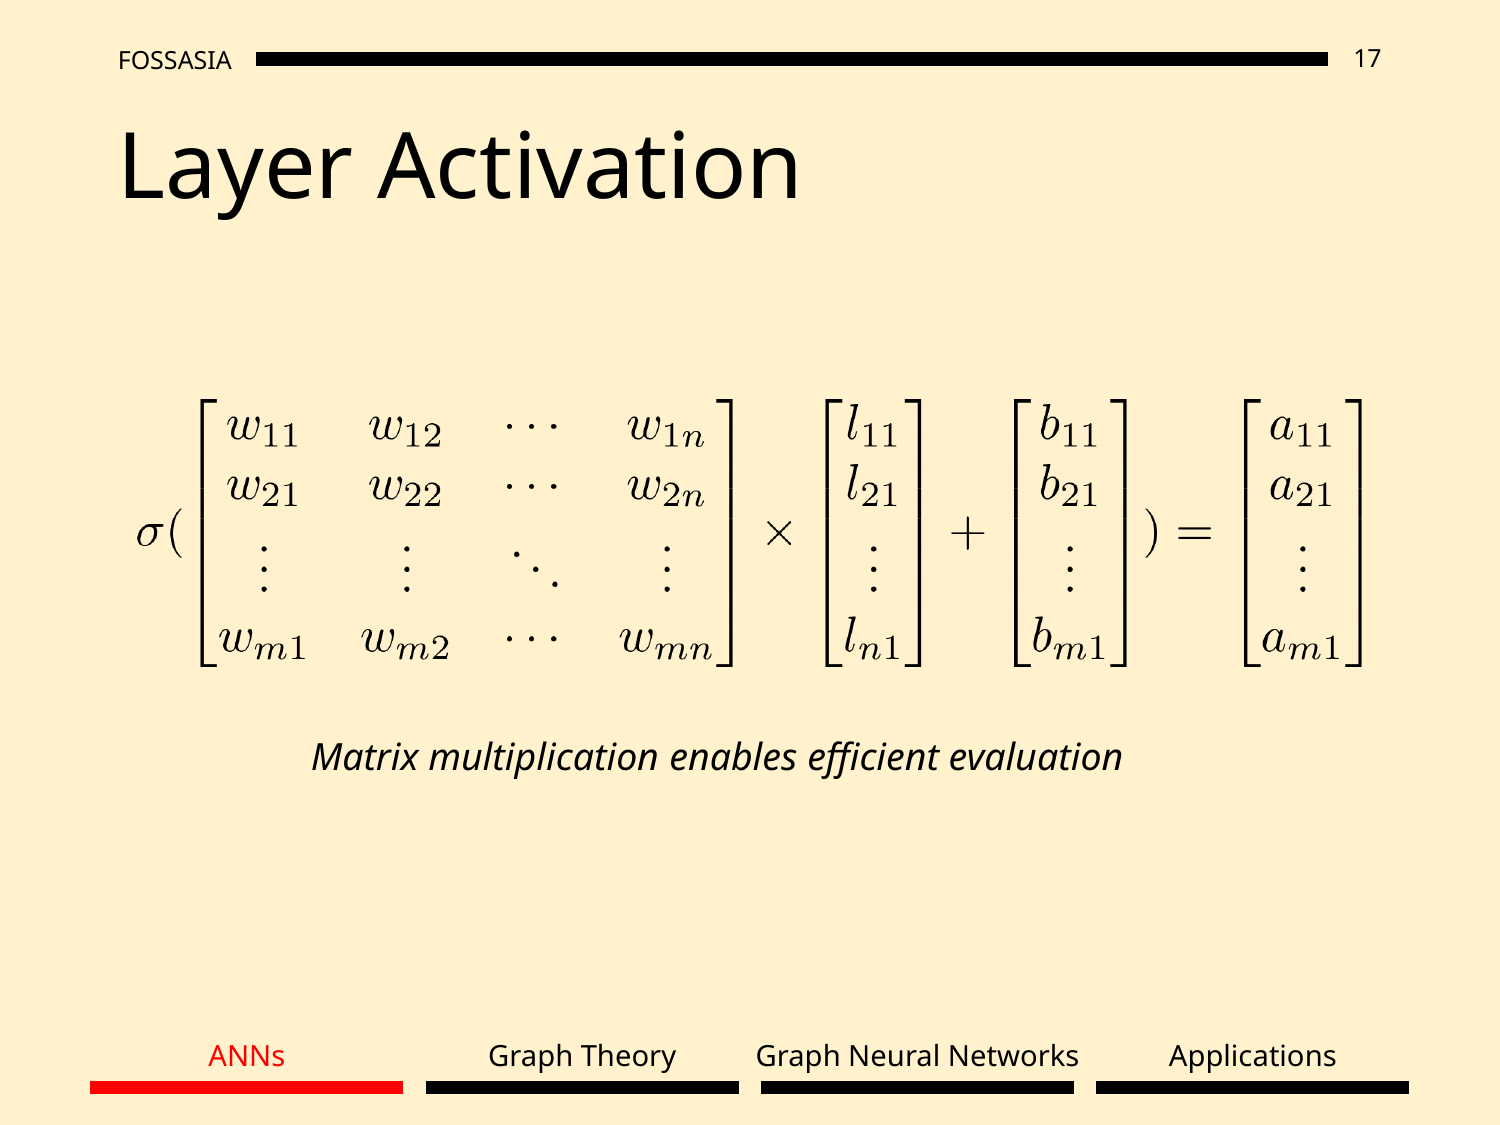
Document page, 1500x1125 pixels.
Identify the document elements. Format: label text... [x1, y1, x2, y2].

picture [137, 399, 1362, 667]
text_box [90, 1029, 1410, 1088]
text_box Matrix multiplication enables efficient evaluation [296, 725, 1204, 786]
title Layer Activation [103, 59, 1397, 278]
